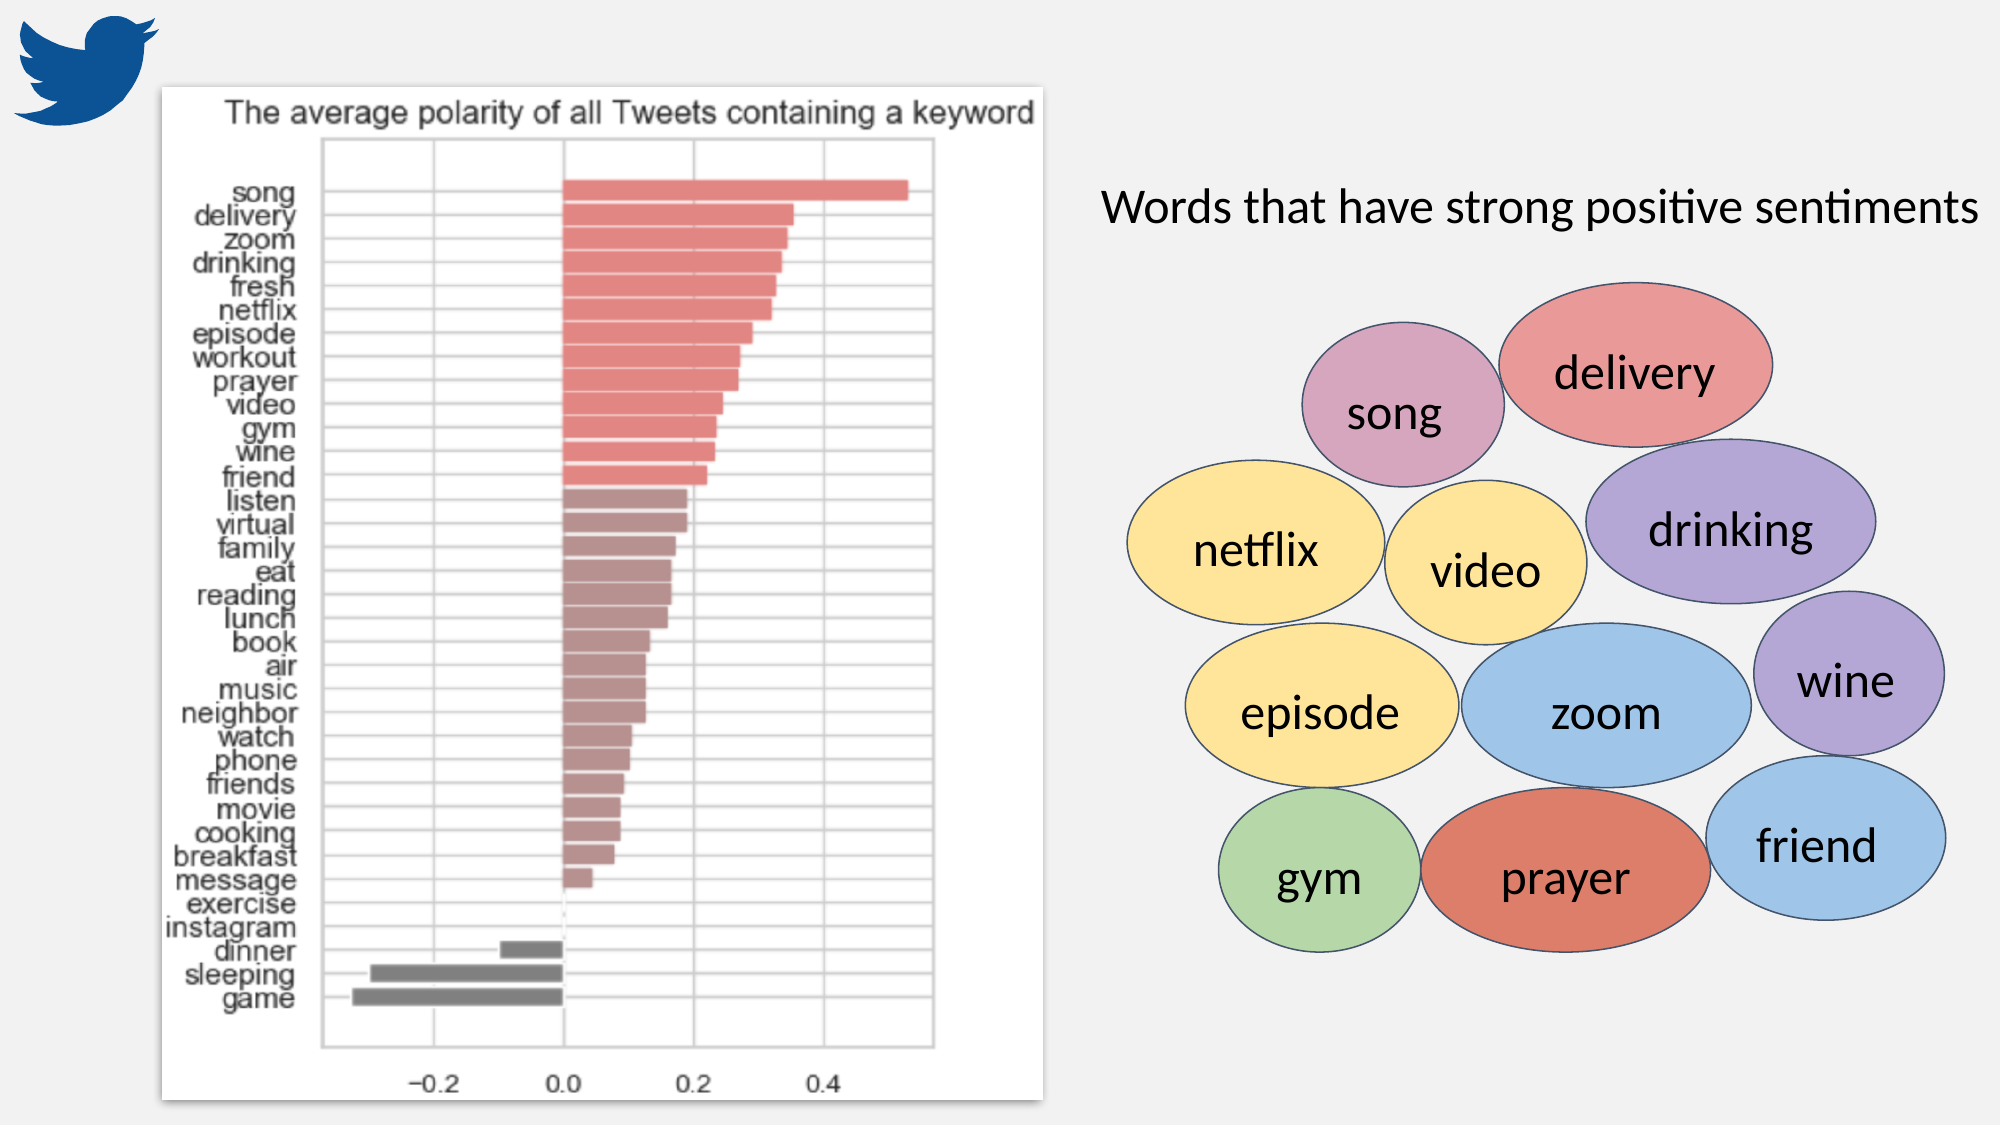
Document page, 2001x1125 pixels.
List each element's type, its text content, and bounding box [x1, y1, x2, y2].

text_box video [1384, 480, 1587, 645]
text_box episode [1185, 623, 1459, 788]
text_box song [1302, 322, 1505, 487]
text_box gym [1218, 787, 1421, 953]
text_box delivery [1498, 282, 1773, 448]
text_box drinking [1585, 439, 1876, 604]
text_box friend [1705, 755, 1946, 921]
text_box zoom [1461, 623, 1752, 788]
picture [162, 87, 1044, 1101]
text_box wine [1753, 591, 1945, 756]
text_box [13, 16, 160, 126]
text_box prayer [1420, 787, 1711, 953]
text_box netflix [1127, 460, 1385, 625]
text_box Words that have strong positive sentiments [1085, 38, 2000, 389]
